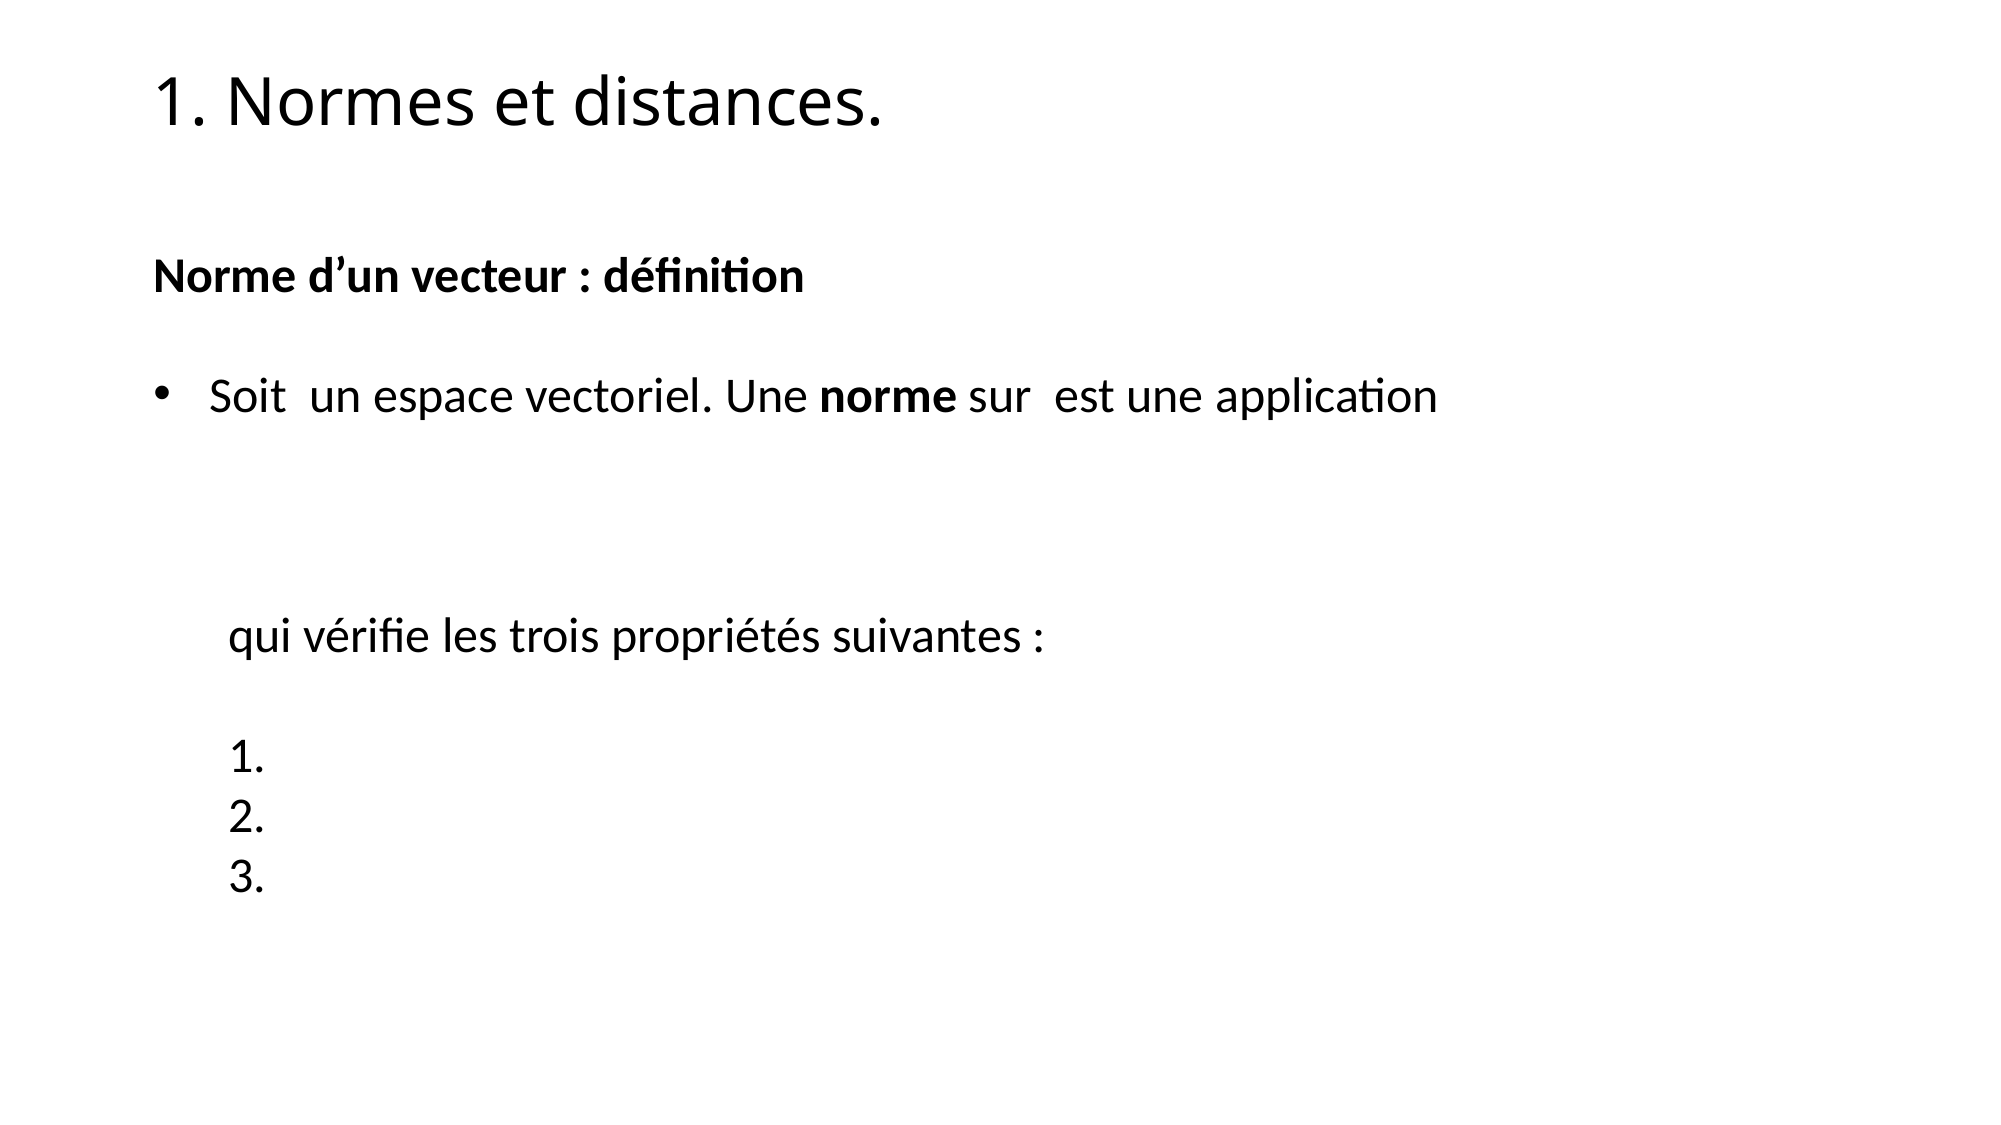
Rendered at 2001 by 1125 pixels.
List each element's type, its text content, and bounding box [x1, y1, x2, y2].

text_box 1. Normes et distances. [137, 59, 1863, 155]
